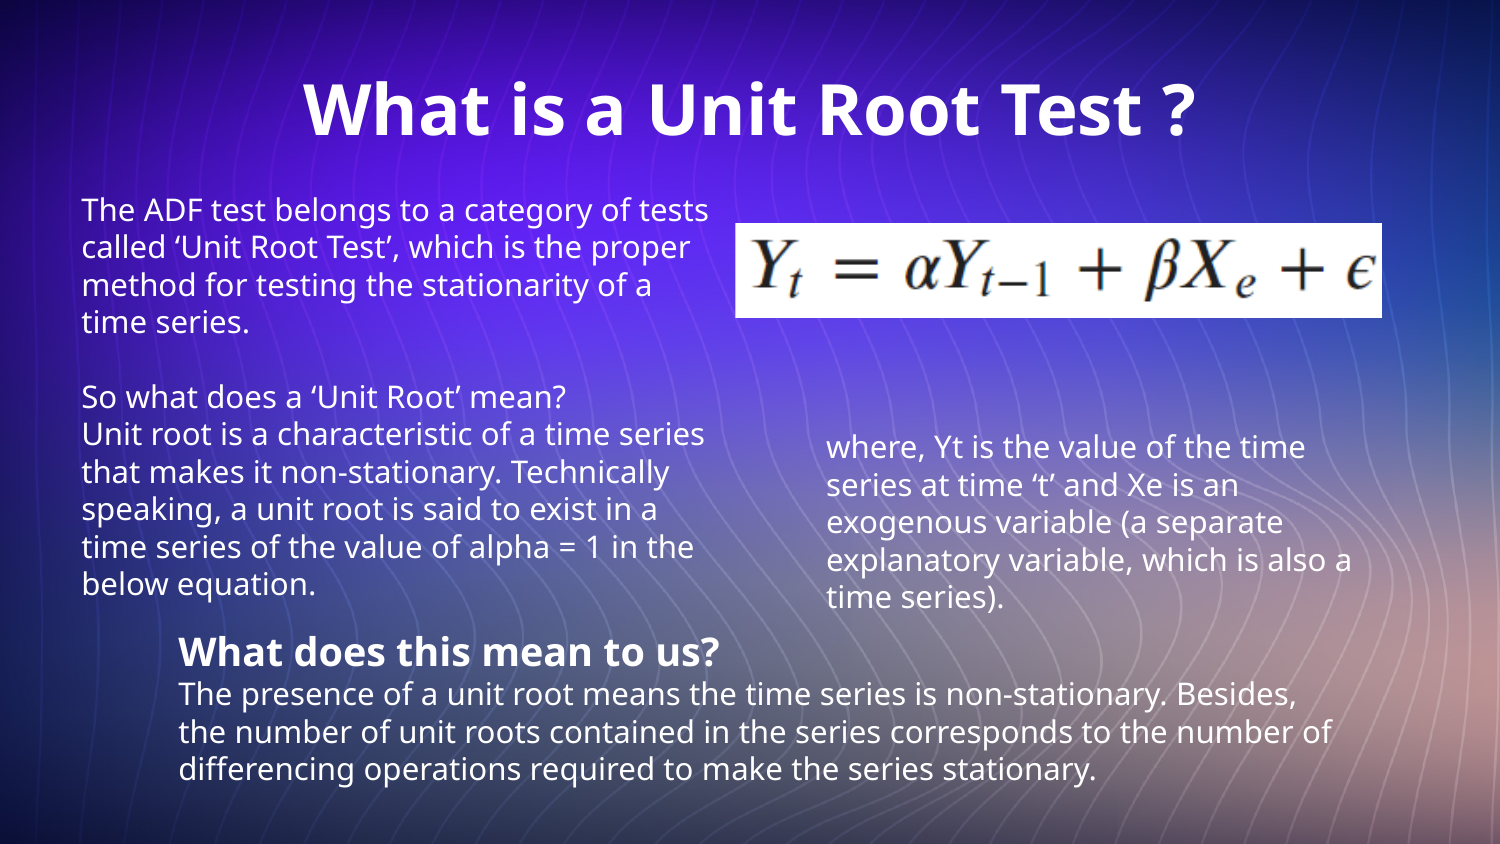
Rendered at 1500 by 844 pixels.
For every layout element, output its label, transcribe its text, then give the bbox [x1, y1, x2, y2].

text_box The ADF test belongs to a category of tests called ‘Unit Root Test’, which is the proper method for testing the stationarity of a time series. So what does a ‘Unit Root’ mean? Unit root is a characteristic of a time series that makes it non-stationary. Technically speaking, a unit root is said to exist in a time series of the value of alpha = 1 in the below equation. [66, 162, 736, 629]
text_box [736, 180, 1382, 222]
picture [0, 0, 1500, 844]
text_box where, Yt is the value of the time series at time ‘t’ and Xe is an exogenous variable (a separate explanatory variable, which is also a time series). [811, 412, 1416, 630]
text_box What does this mean to us? The presence of a unit root means the time series is non-stationary. Besides, the number of unit roots contained in the series corresponds to the number of differencing operations required to make the series stationary. [163, 611, 1361, 802]
title What is a Unit Root Test ? [118, 49, 1382, 144]
